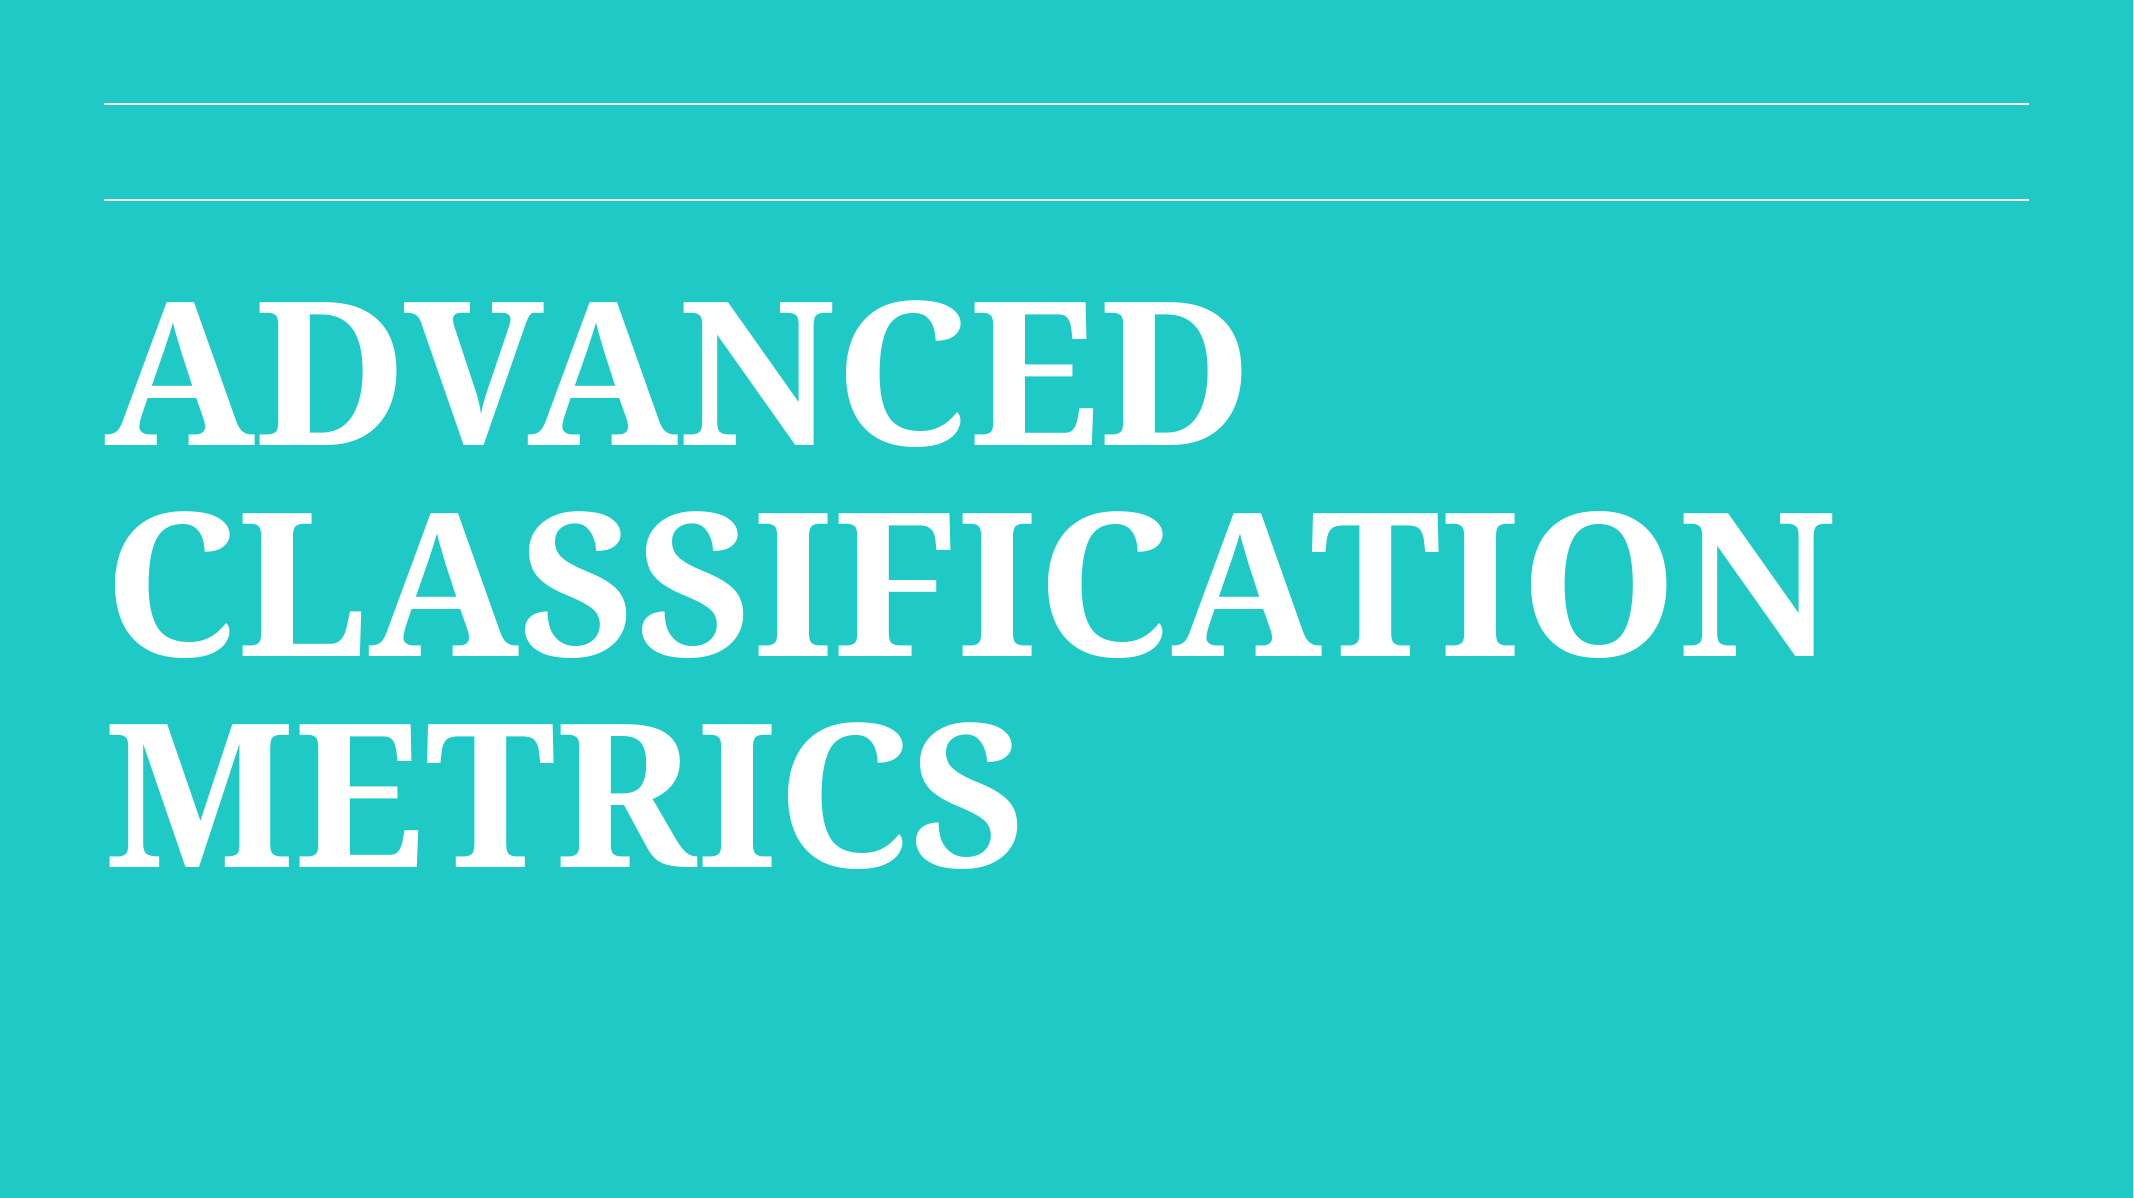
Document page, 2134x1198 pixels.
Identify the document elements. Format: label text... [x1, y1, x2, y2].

text_box ADVANCED CLASSIFICATION METRICS [104, 241, 2030, 703]
